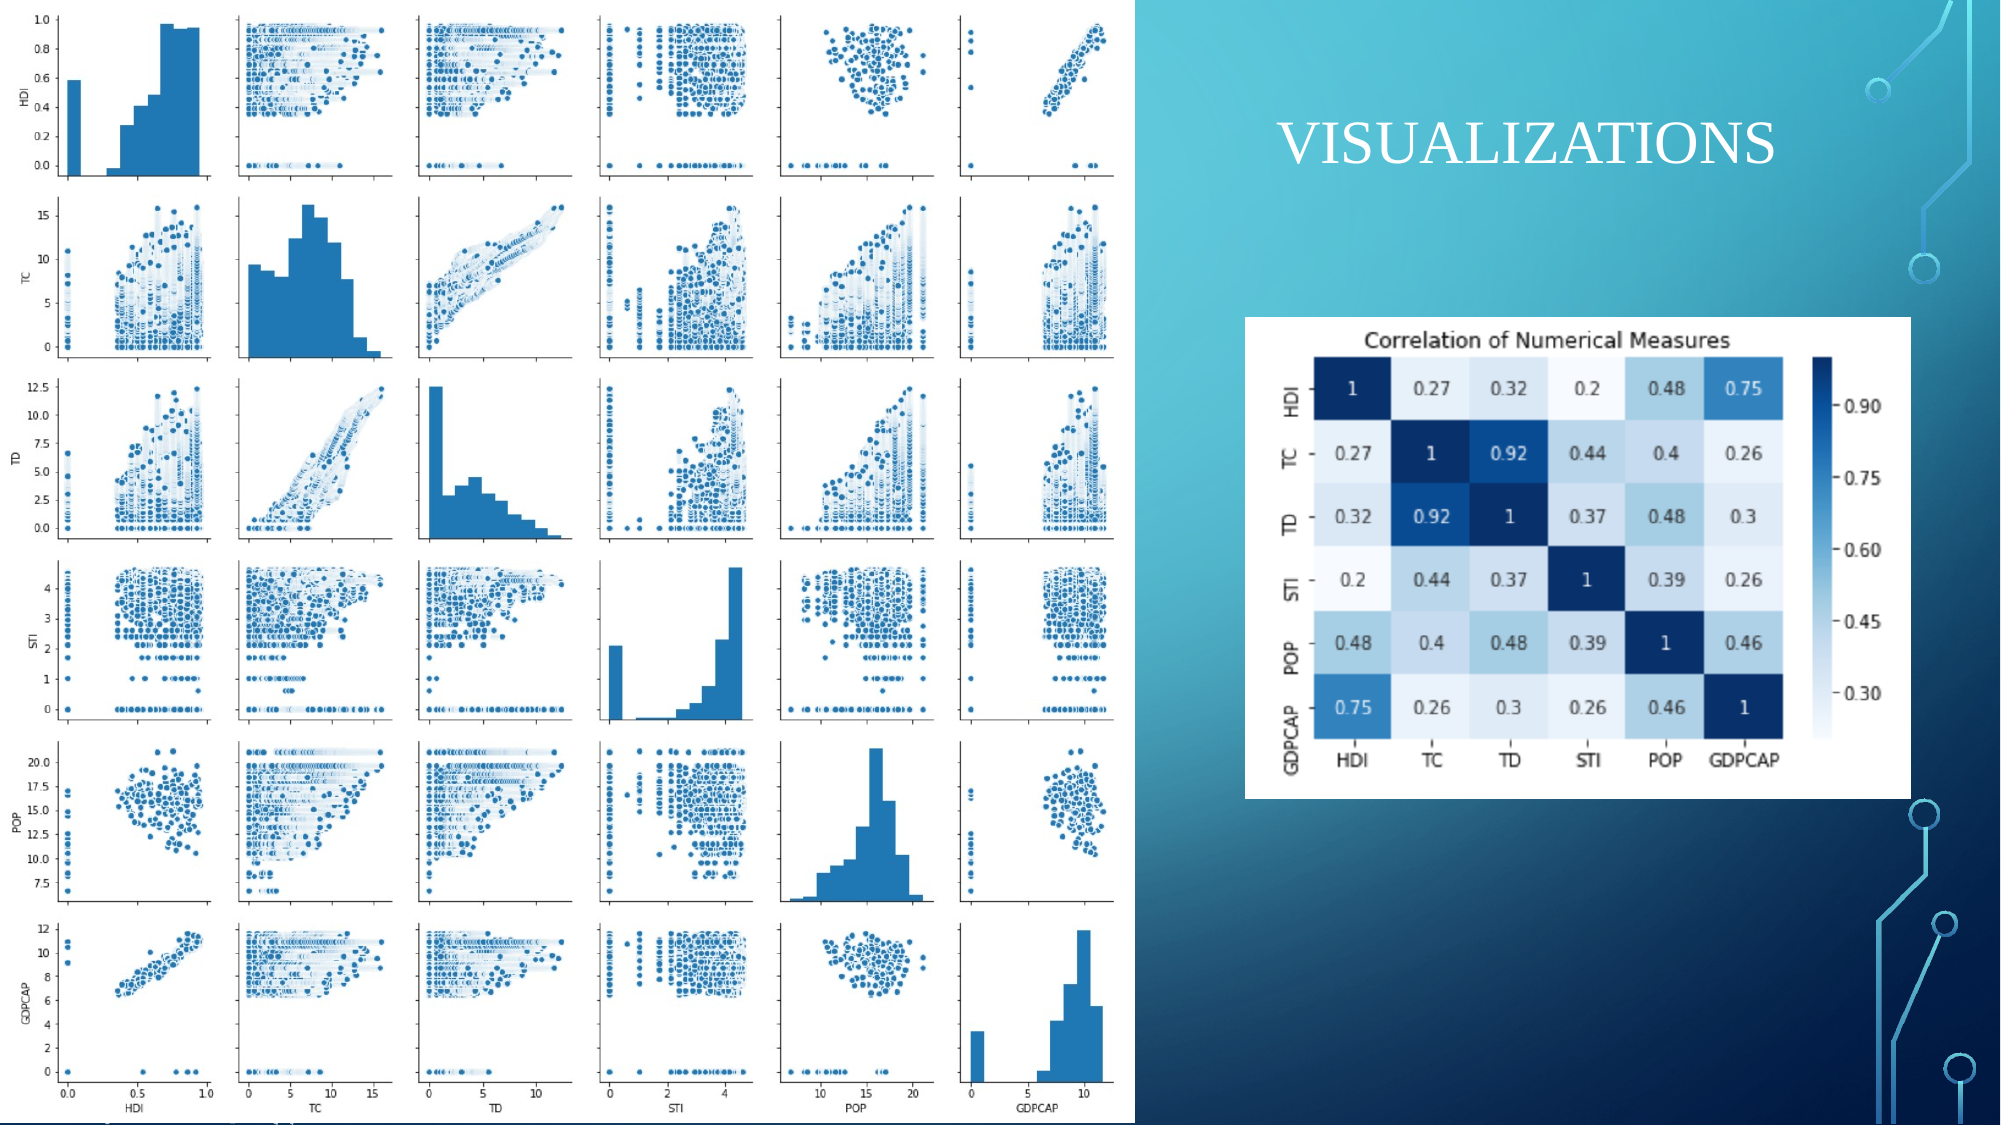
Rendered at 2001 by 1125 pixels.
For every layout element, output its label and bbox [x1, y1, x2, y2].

text_box [379, 0, 2000, 1125]
picture [0, 0, 1136, 1123]
text_box [1863, 0, 1976, 1124]
picture [1245, 317, 1911, 799]
